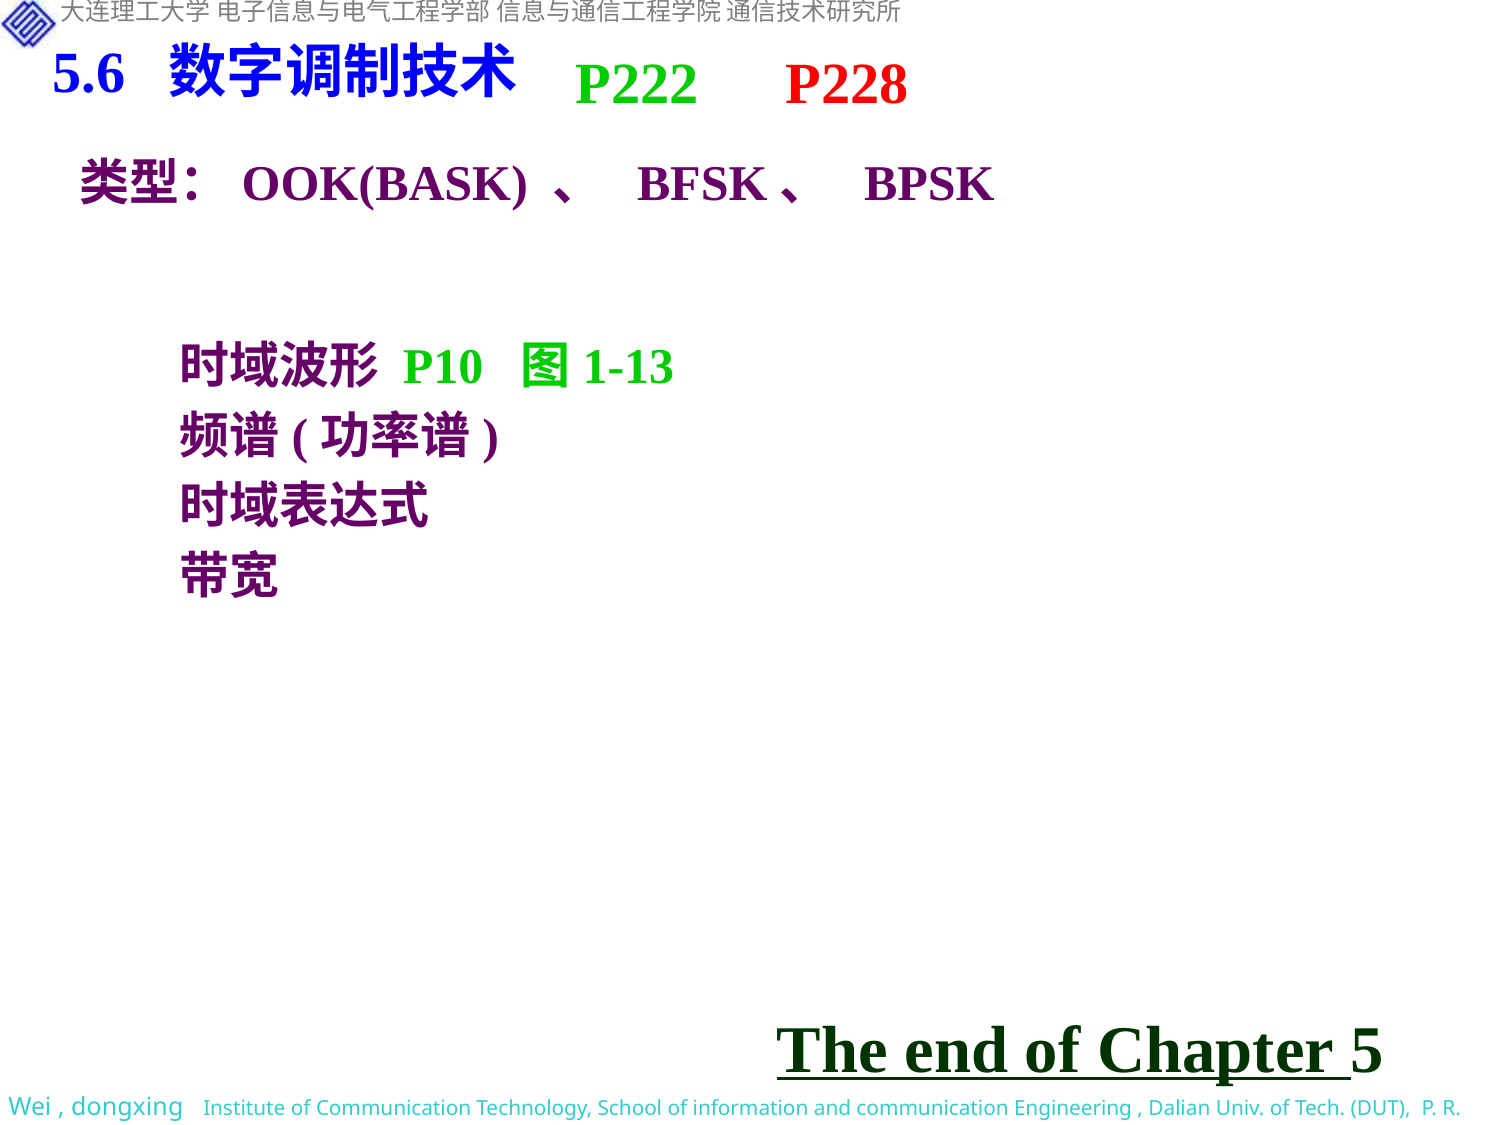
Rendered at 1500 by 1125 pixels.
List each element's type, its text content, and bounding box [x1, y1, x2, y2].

text_box 类型：OOK(BASK) 、 BFSK、 BPSK [64, 143, 1176, 219]
picture [0, 0, 59, 49]
text_box 时域波形 P10 图1-13 频谱(功率谱) 时域表达式 带宽 [164, 326, 774, 611]
title 5.6 数字调制技术 [37, 37, 561, 100]
text_box The end of Chapter 5 [761, 1014, 1453, 1078]
text_box P222 P228 [561, 37, 1315, 123]
